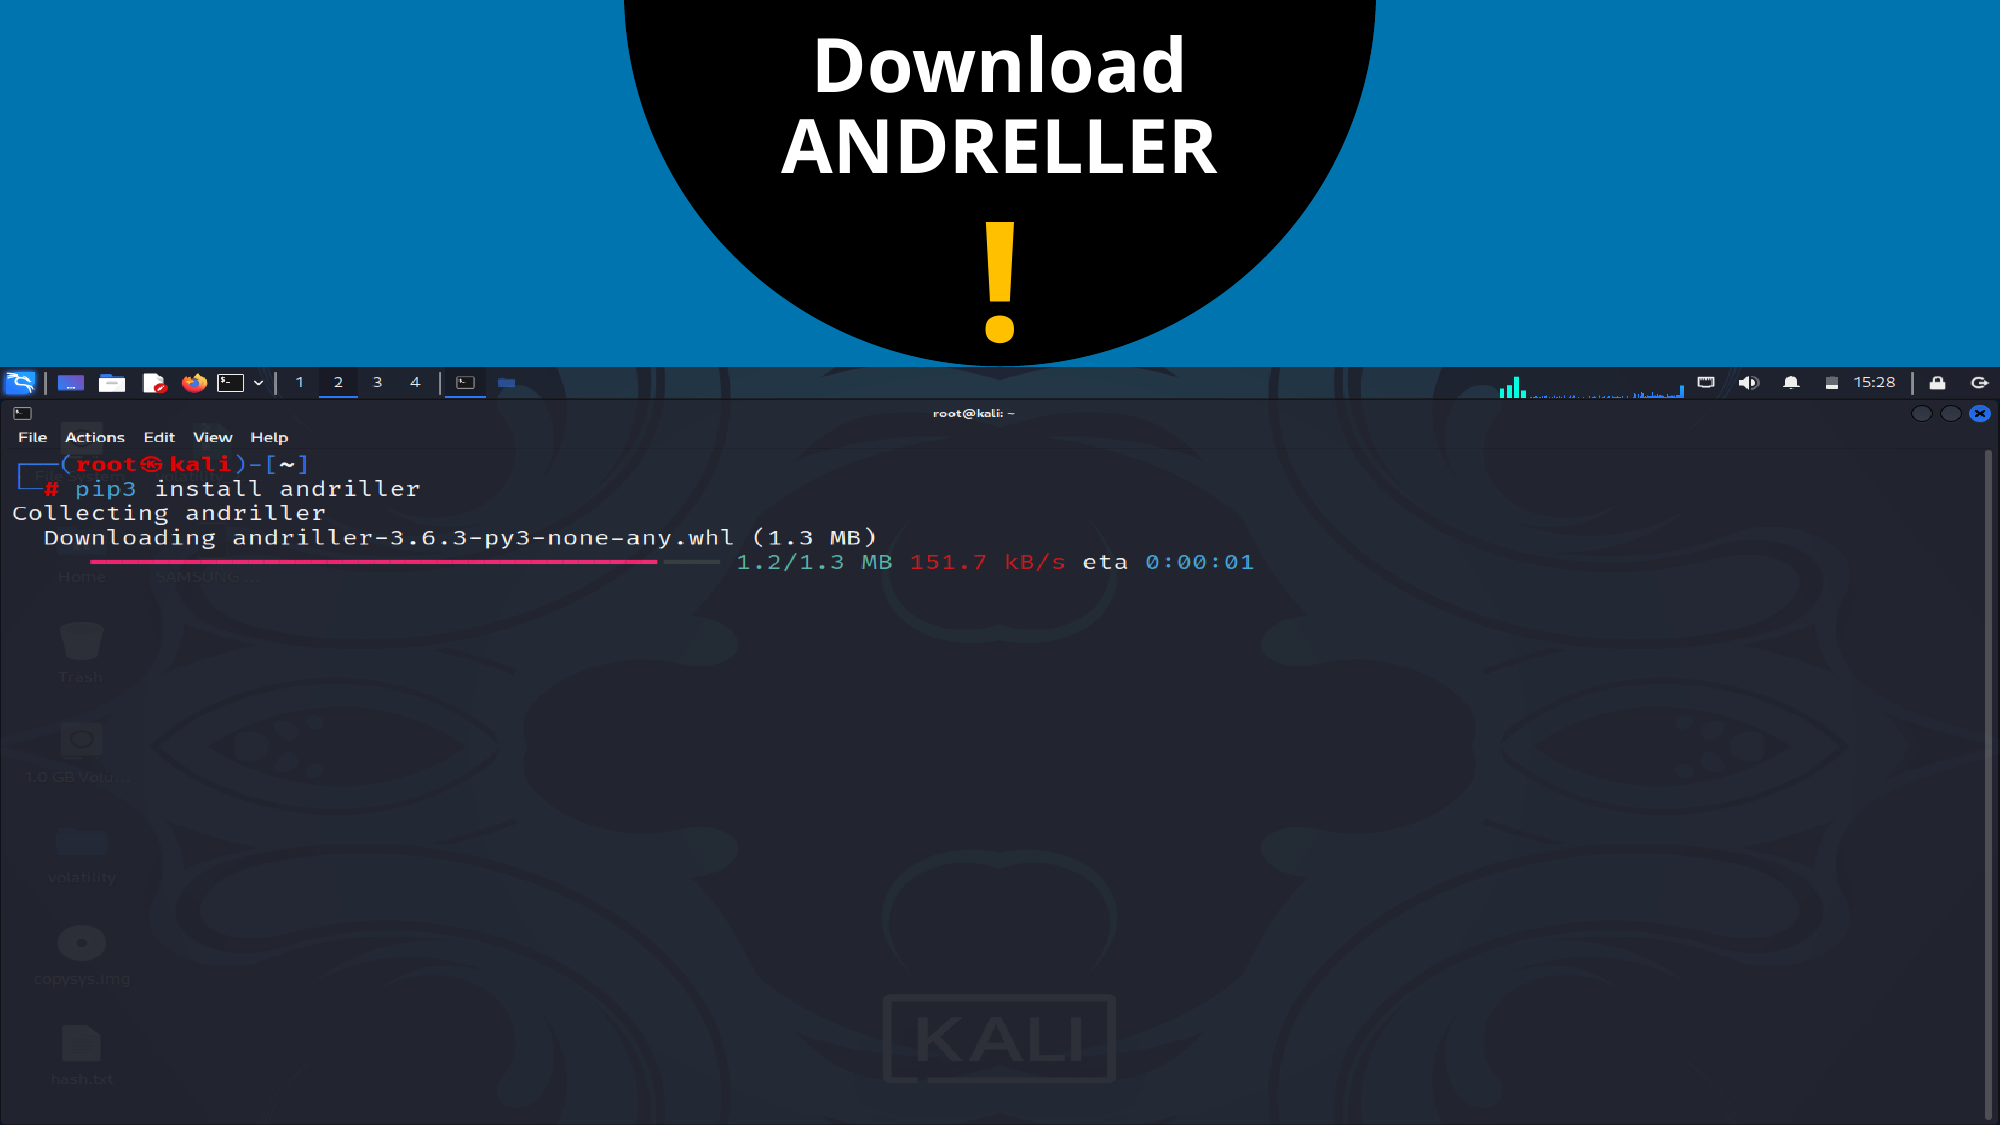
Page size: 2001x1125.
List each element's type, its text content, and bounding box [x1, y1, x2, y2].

list Download ANDRELLER [641, 19, 1359, 199]
list ! [935, 189, 1065, 367]
picture [0, 368, 2000, 1125]
